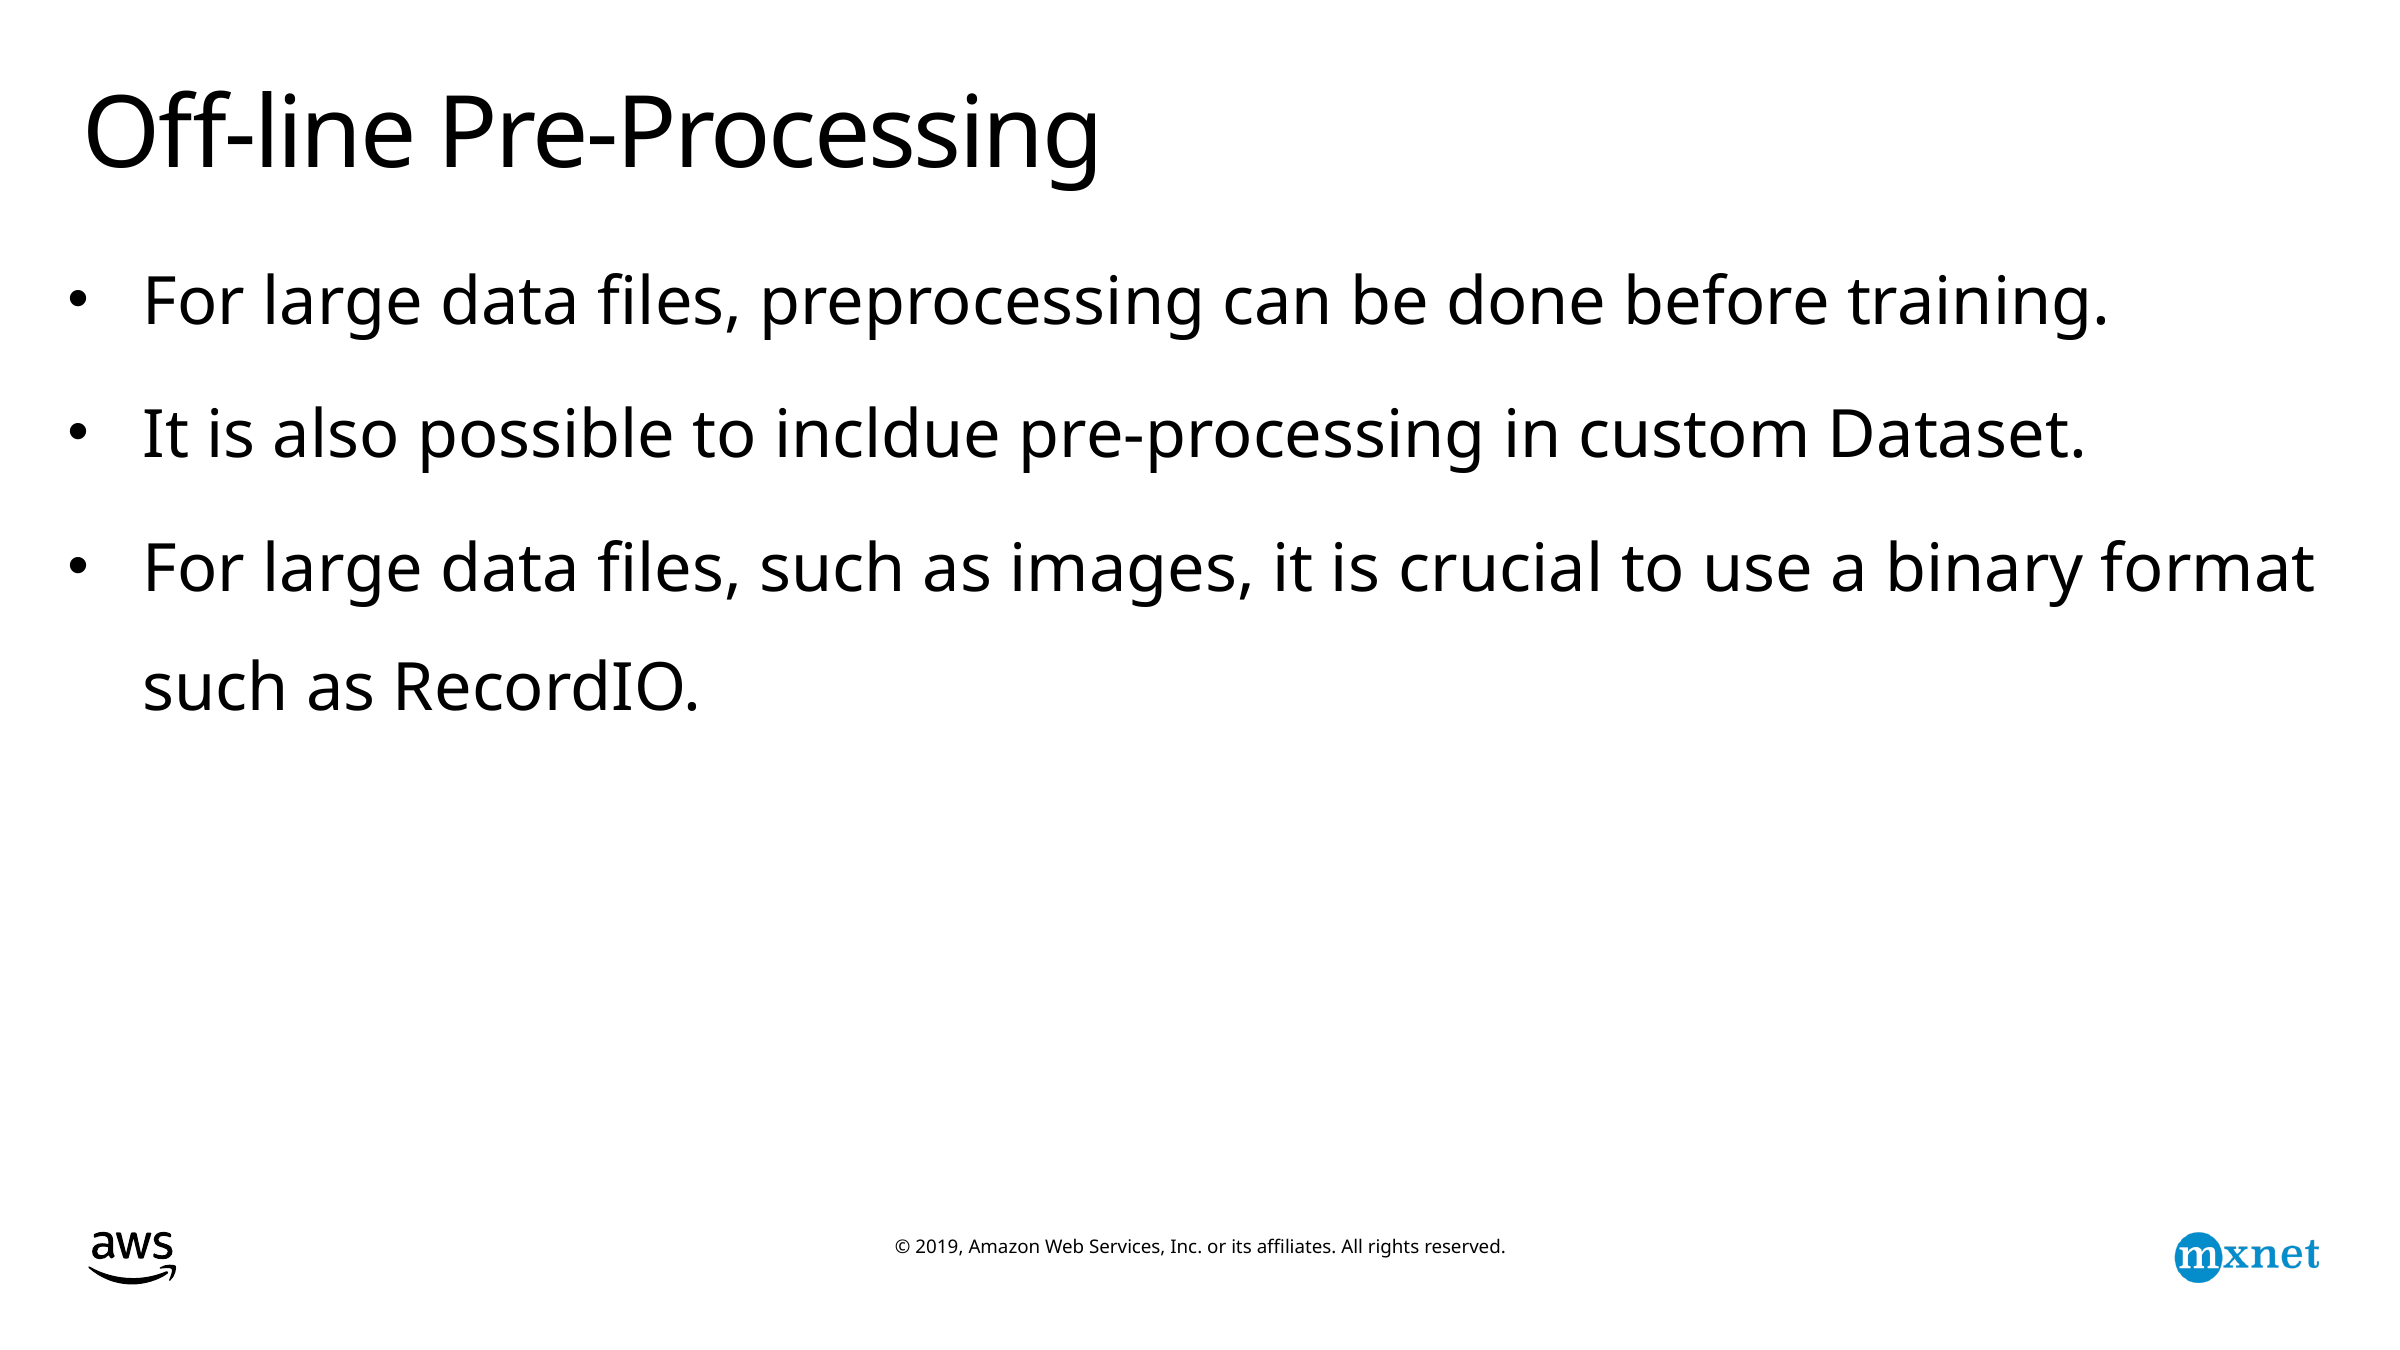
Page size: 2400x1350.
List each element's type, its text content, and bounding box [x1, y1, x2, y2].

title Off-line Pre-Processing [52, 56, 2348, 235]
picture [2205, 1248, 2218, 1268]
picture [2180, 1248, 2190, 1268]
picture [2193, 1248, 2203, 1268]
text_box For large data files, preprocessing can be done before training. It is also possible to incldue pre-processing in custom Dataset. For large data files, such as images, it is crucial to use a binary format such as RecordIO. [52, 210, 2347, 1230]
picture [2174, 1231, 2319, 1284]
picture [2315, 1250, 2319, 1265]
